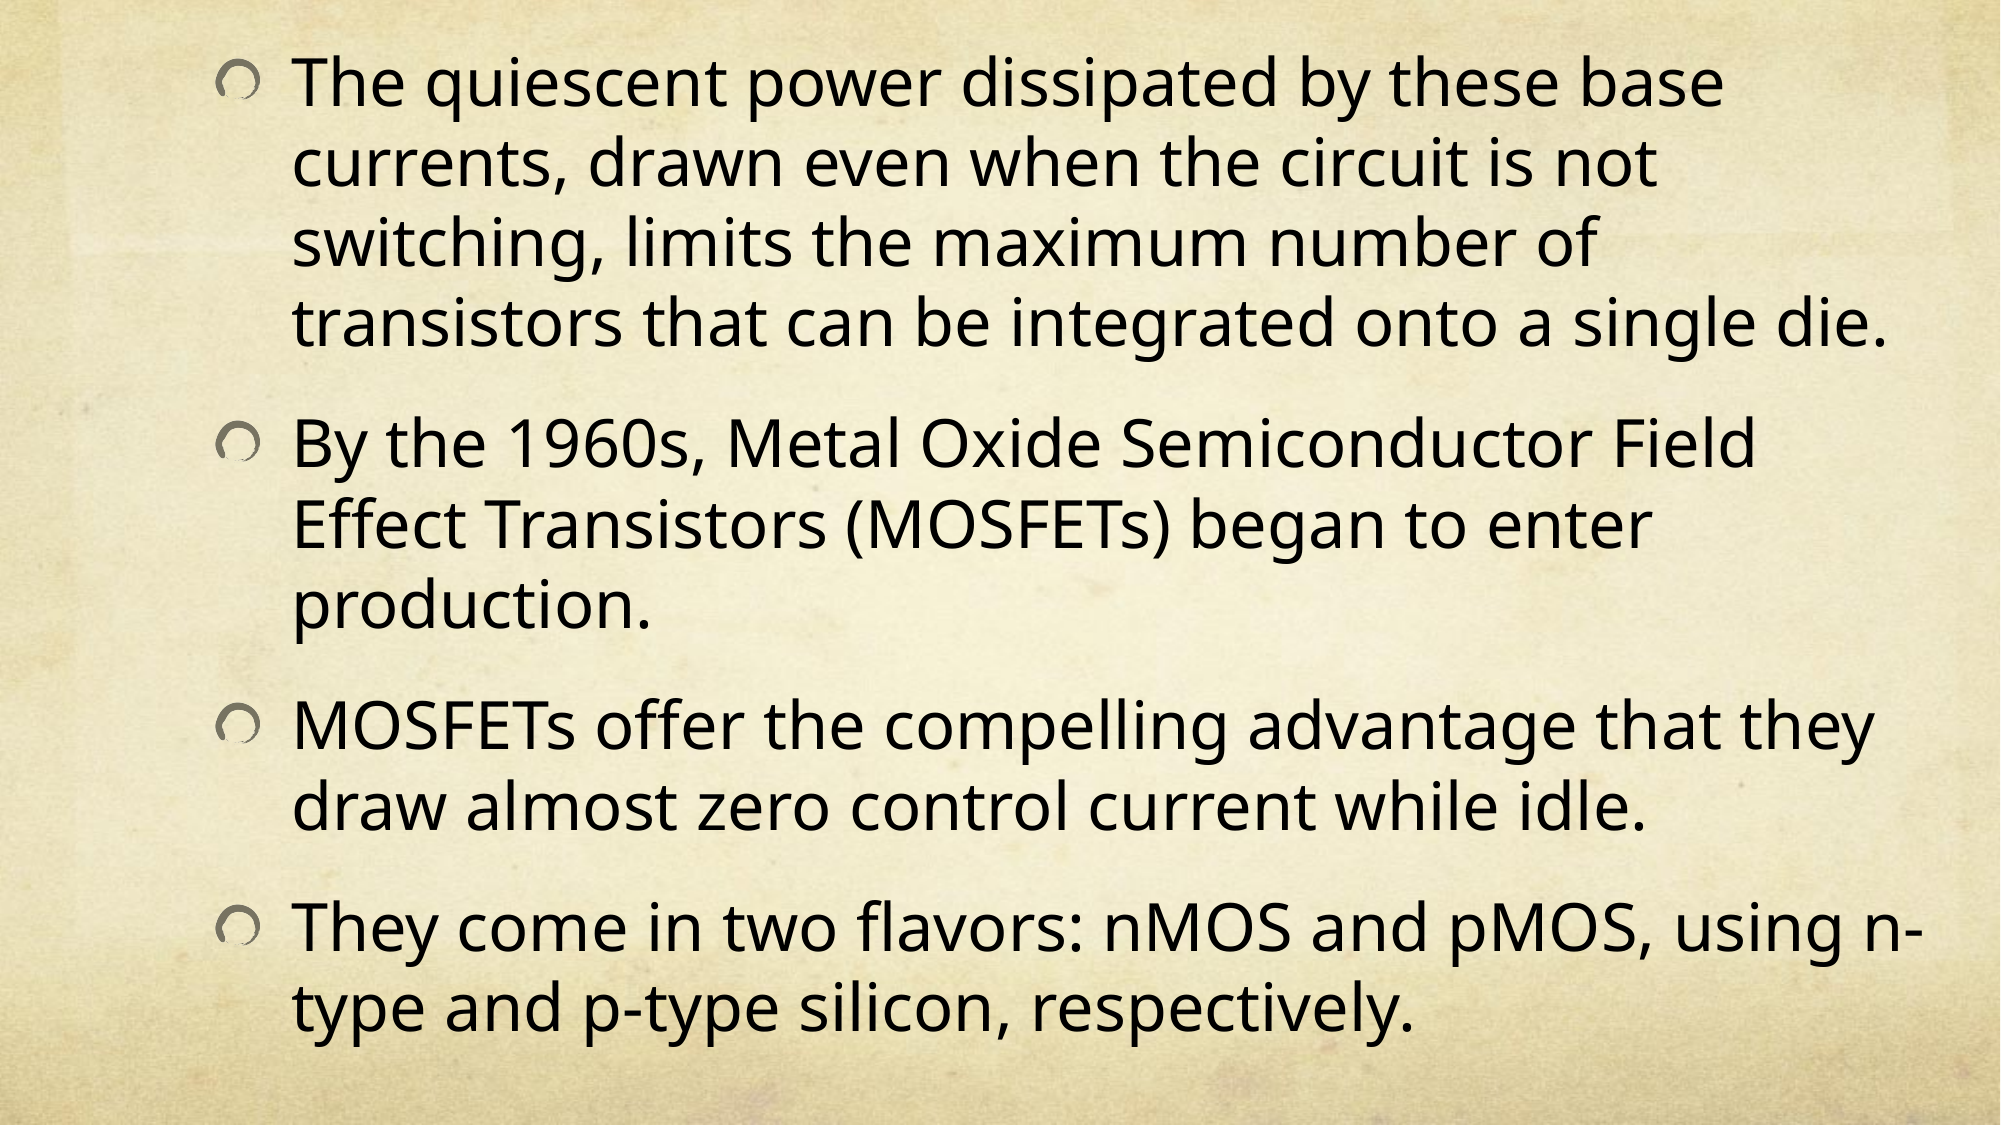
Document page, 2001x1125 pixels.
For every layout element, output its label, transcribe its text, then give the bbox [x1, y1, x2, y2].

picture [215, 702, 262, 745]
picture [215, 904, 262, 947]
picture [215, 58, 262, 101]
list The quiescent power dissipated by these base currents, drawn even when the circuit is not switching, limits the maximum number of transistors that can be integrated onto a single die. By the 1960s, Metal Oxide Semiconductor Field Effect Transistors (MOSFETs) began to enter production. MOSFETs offer the compelling advantage that they draw almost zero control current while idle. They come in two flavors: nMOS and pMOS, using n-type and p-type silicon, respectively. [200, 31, 1948, 1125]
picture [215, 420, 262, 463]
picture [0, 0, 2001, 1125]
